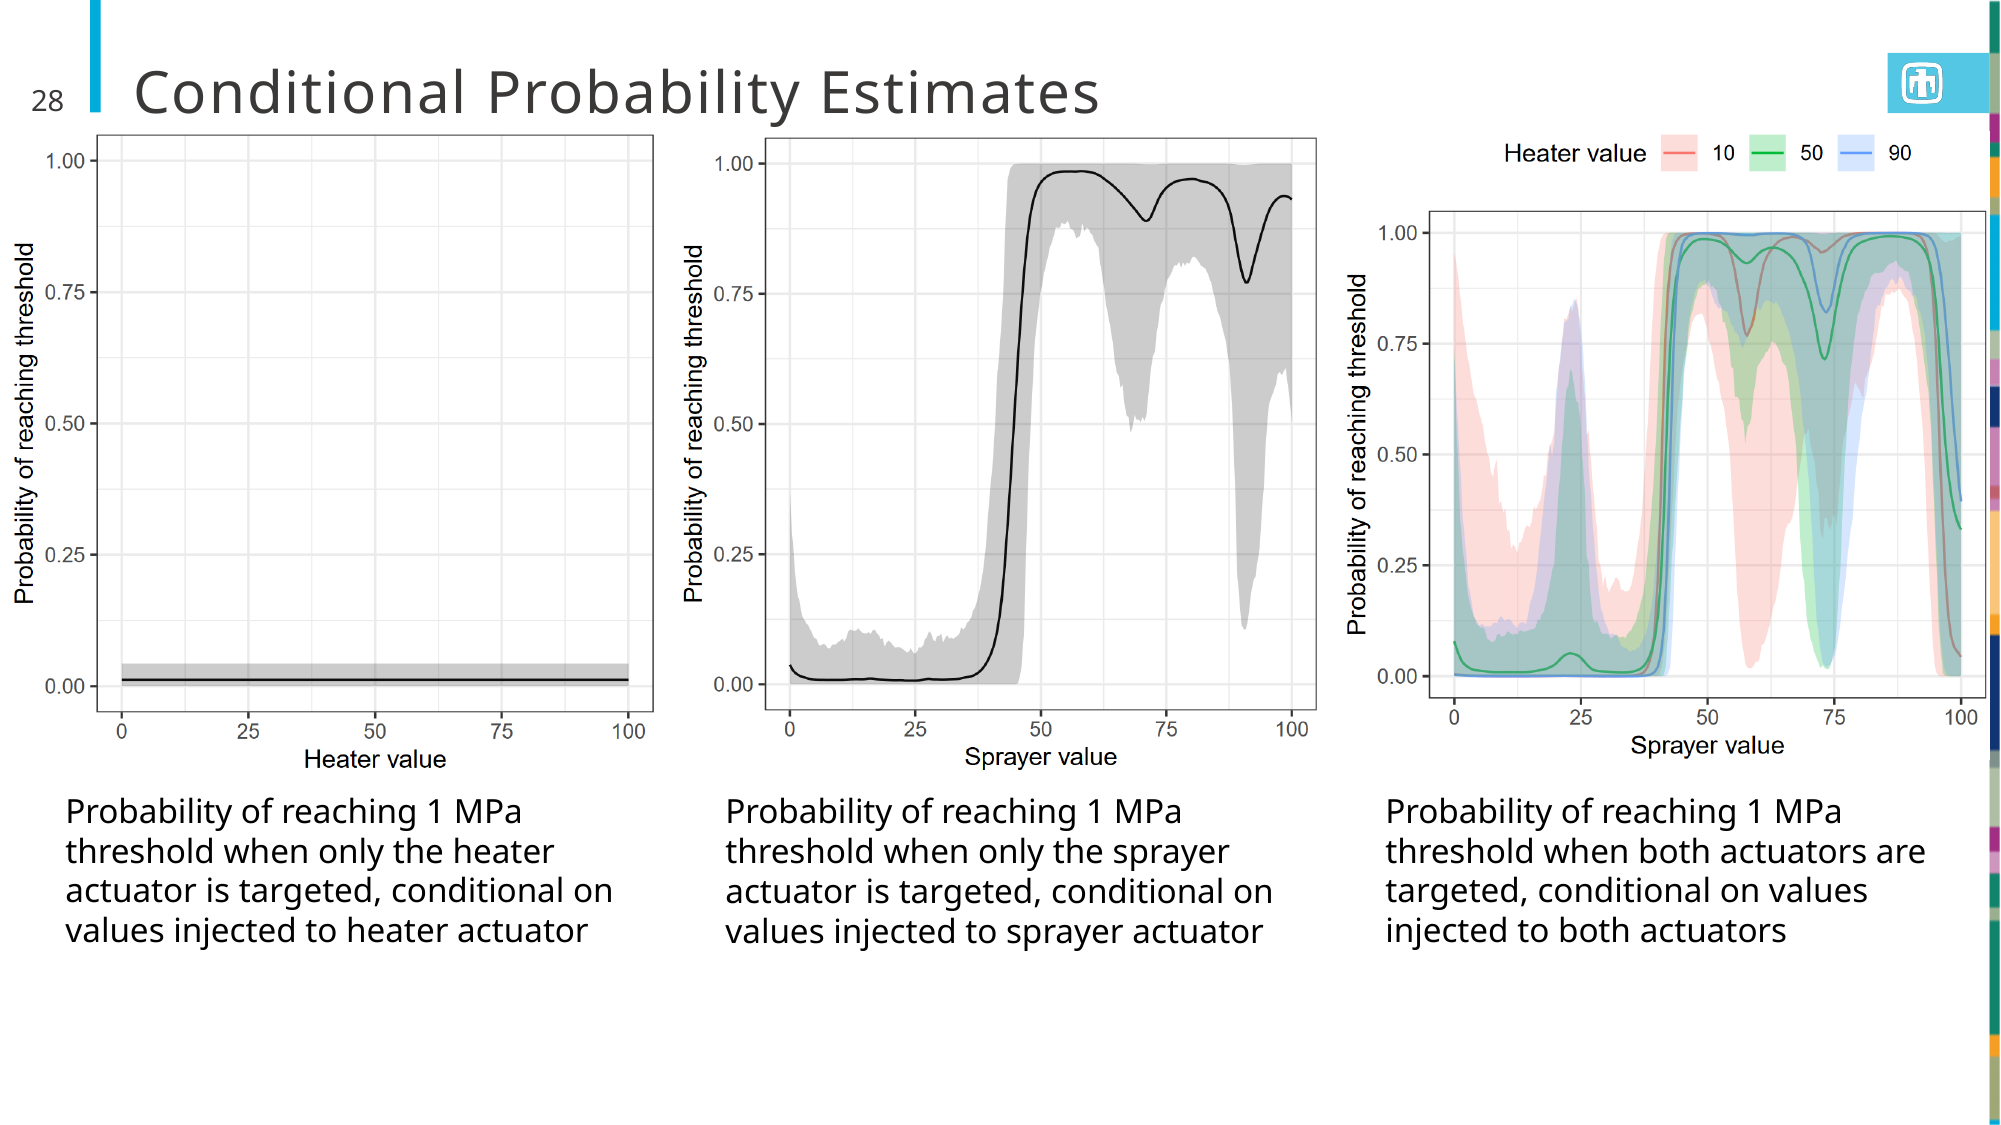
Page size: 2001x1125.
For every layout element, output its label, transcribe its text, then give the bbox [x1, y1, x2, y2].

picture [1343, 1, 1999, 1120]
text_box Probability of reaching 1 MPa threshold when both actuators are targeted, conditional on values injected to both actuators [1370, 782, 1990, 957]
text_box Probability of reaching 1 MPa threshold when only the sprayer actuator is targeted, conditional on values injected to sprayer actuator [710, 782, 1330, 957]
slide_number 28 [10, 71, 80, 130]
title Conditional Probability Estimates [118, 58, 1769, 153]
picture [10, 131, 657, 774]
text_box Probability of reaching 1 MPa threshold when only the heater actuator is targeted, conditional on values injected to heater actuator [50, 782, 670, 957]
picture [1901, 62, 1944, 104]
picture [676, 131, 1323, 772]
